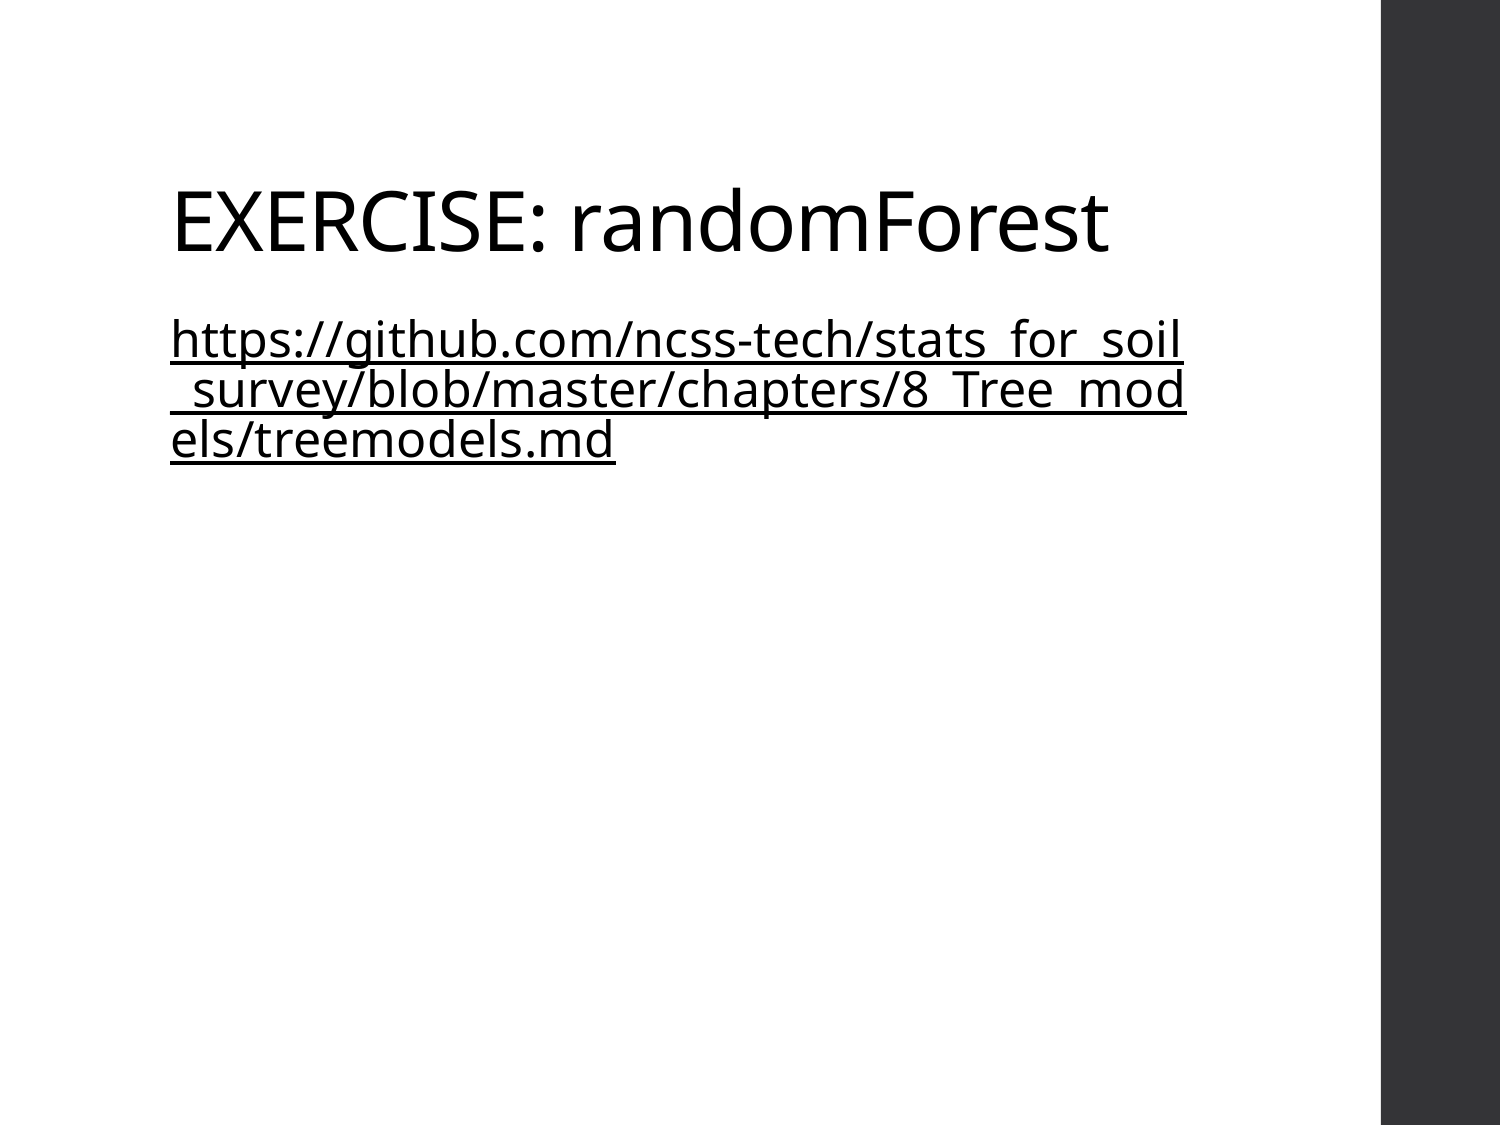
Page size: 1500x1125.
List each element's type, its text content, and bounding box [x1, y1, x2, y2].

list https://github.com/ncss-tech/stats_for_soil_survey/blob/master/chapters/8_Tree_models/treemodels.md [155, 299, 1213, 1014]
title EXERCISE: randomForest [155, 60, 1348, 278]
